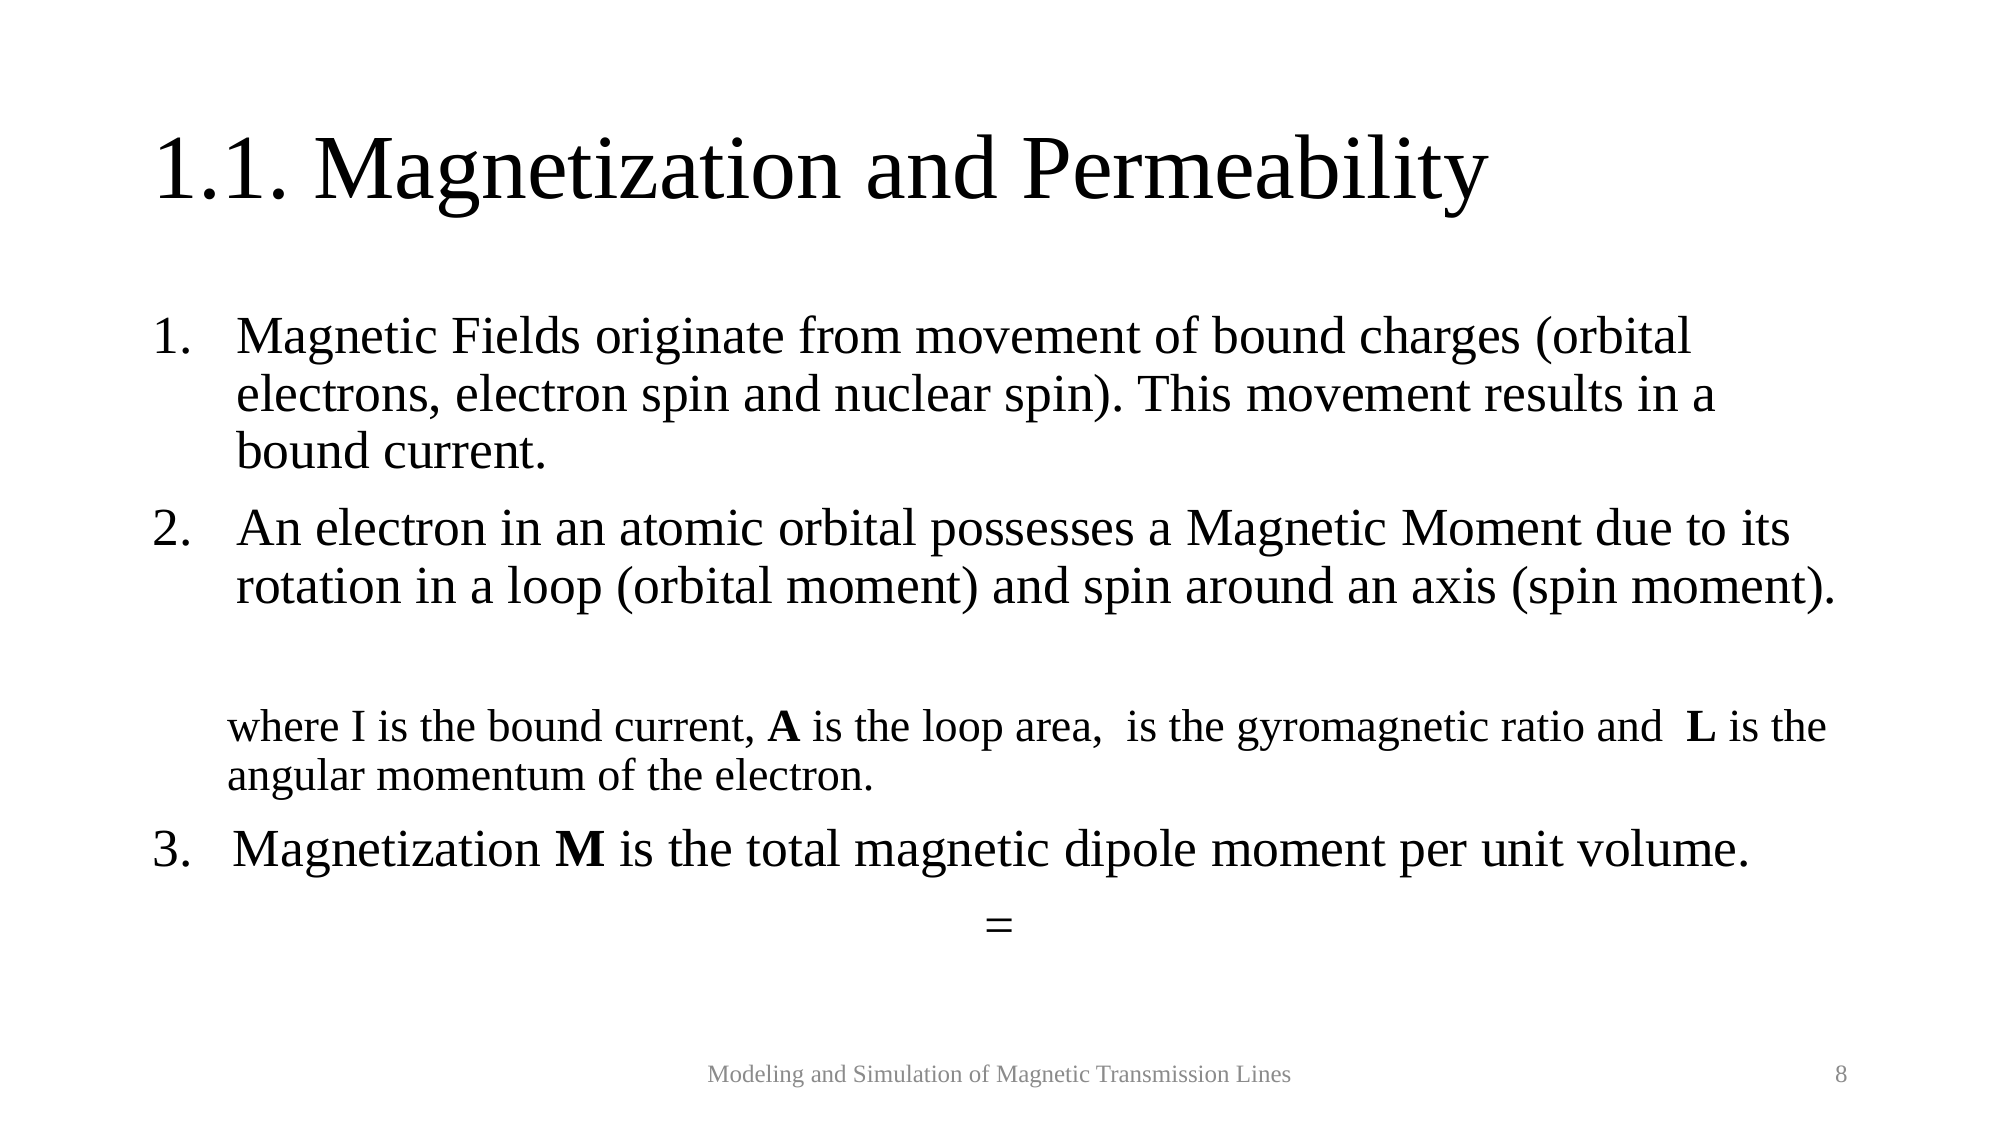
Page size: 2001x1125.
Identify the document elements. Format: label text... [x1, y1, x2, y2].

slide_number 8 [1412, 1042, 1863, 1103]
footer Modeling and Simulation of Magnetic Transmission Lines [662, 1042, 1338, 1103]
title 1.1. Magnetization and Permeability [137, 59, 1863, 278]
